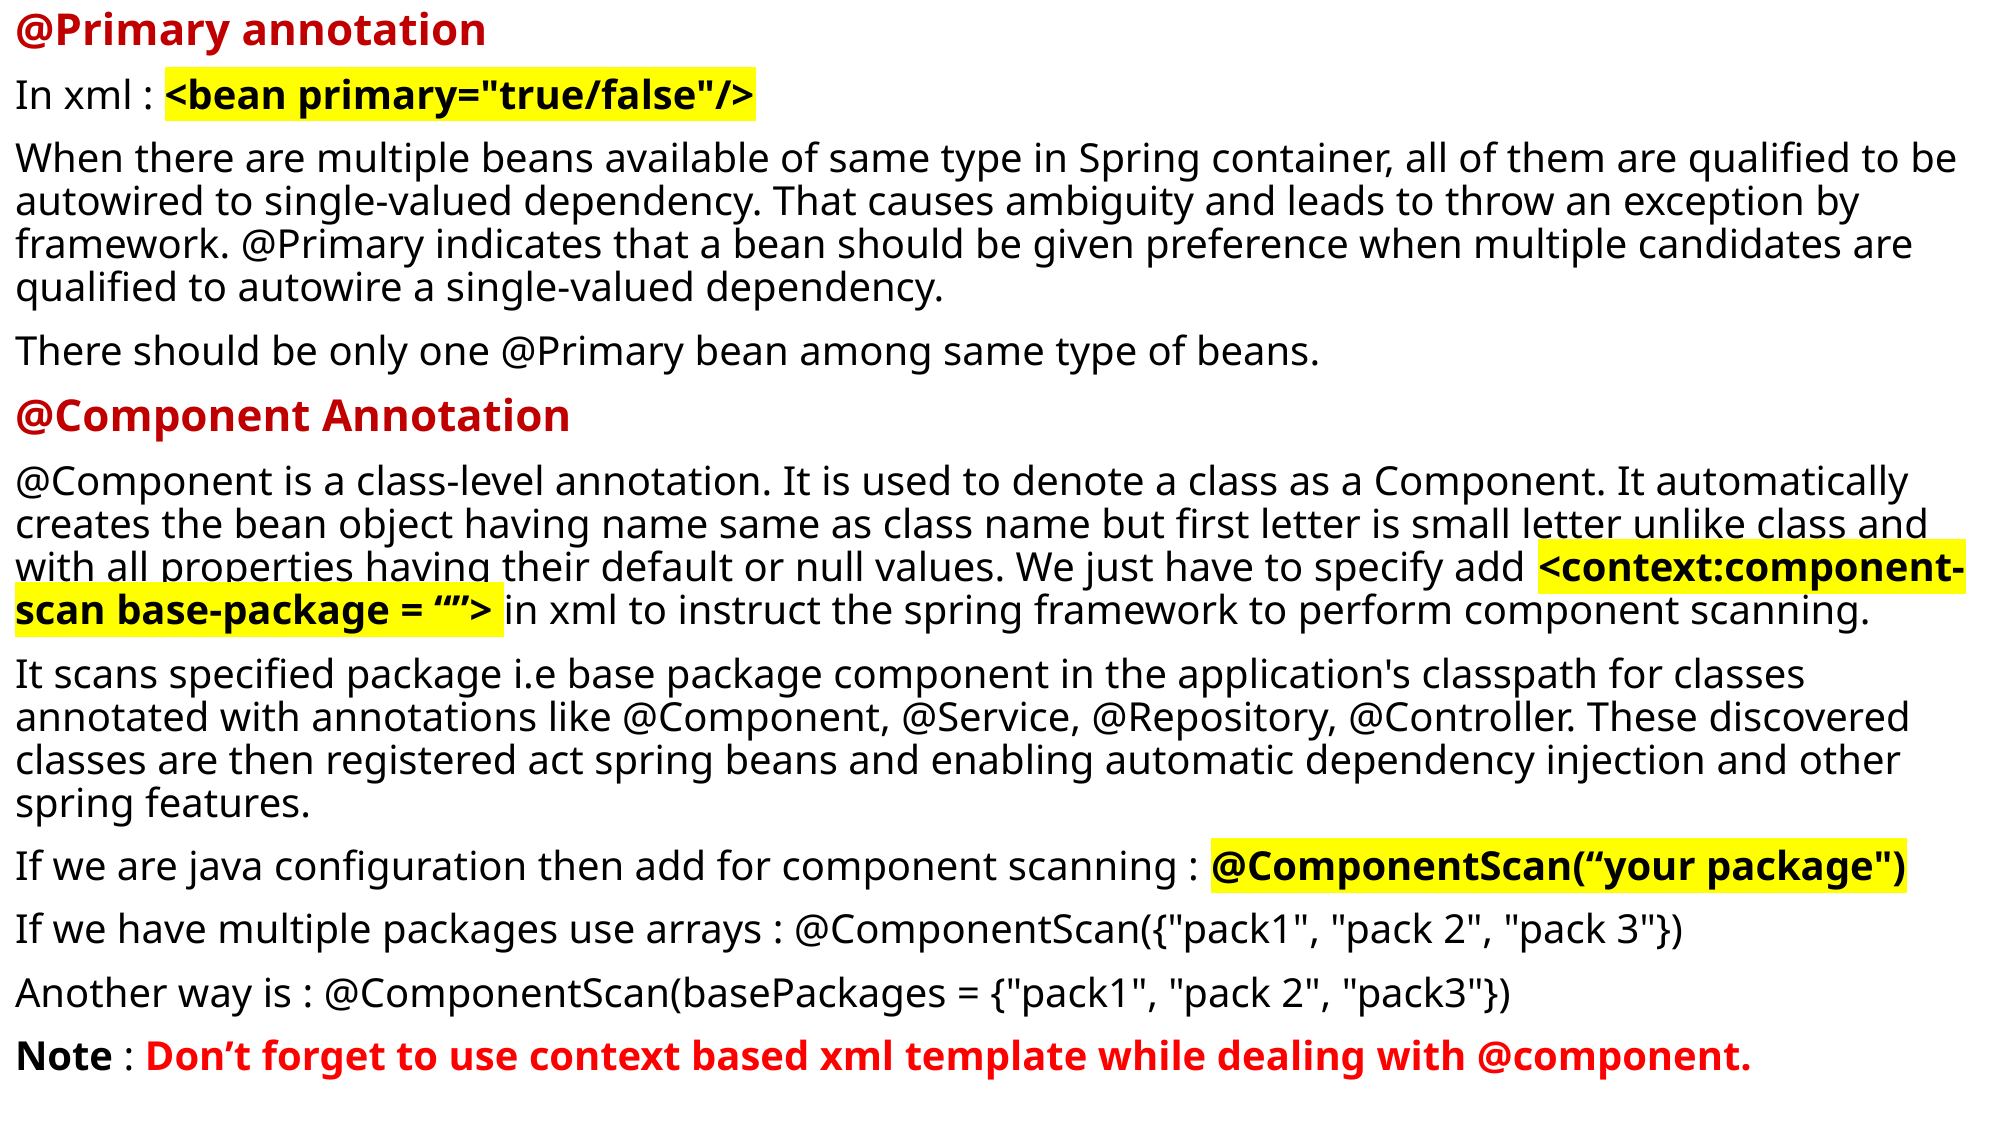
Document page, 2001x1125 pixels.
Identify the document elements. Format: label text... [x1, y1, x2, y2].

list @Primary annotation In xml : <bean primary="true/false"/> When there are multiple beans available of same type in Spring container, all of them are qualified to be autowired to single-valued dependency. That causes ambiguity and leads to throw an exception by framework. @Primary indicates that a bean should be given preference when multiple candidates are qualified to autowire a single-valued dependency. There should be only one @Primary bean among same type of beans. @Component Annotation @Component is a class-level annotation. It is used to denote a class as a Component. It automatically creates the bean object having name same as class name but first letter is small letter unlike class and with all properties having their default or null values. We just have to specify add <context:component-scan base-package = “”> in xml to instruct the spring framework to perform component scanning. It scans specified package i.e base package component in the application's classpath for classes annotated with annotations like @Component, @Service, @Repository, @Controller. These discovered classes are then registered act spring beans and enabling automatic dependency injection and other spring features. If we are java configuration then add for component scanning : @ComponentScan(“your package") If we have multiple packages use arrays : @ComponentScan({"pack1", "pack 2", "pack 3"}) Another way is : @ComponentScan(basePackages = {"pack1", "pack 2", "pack3"}) Note : Don’t forget to use context based xml template while dealing with @component. [0, 0, 2000, 1125]
